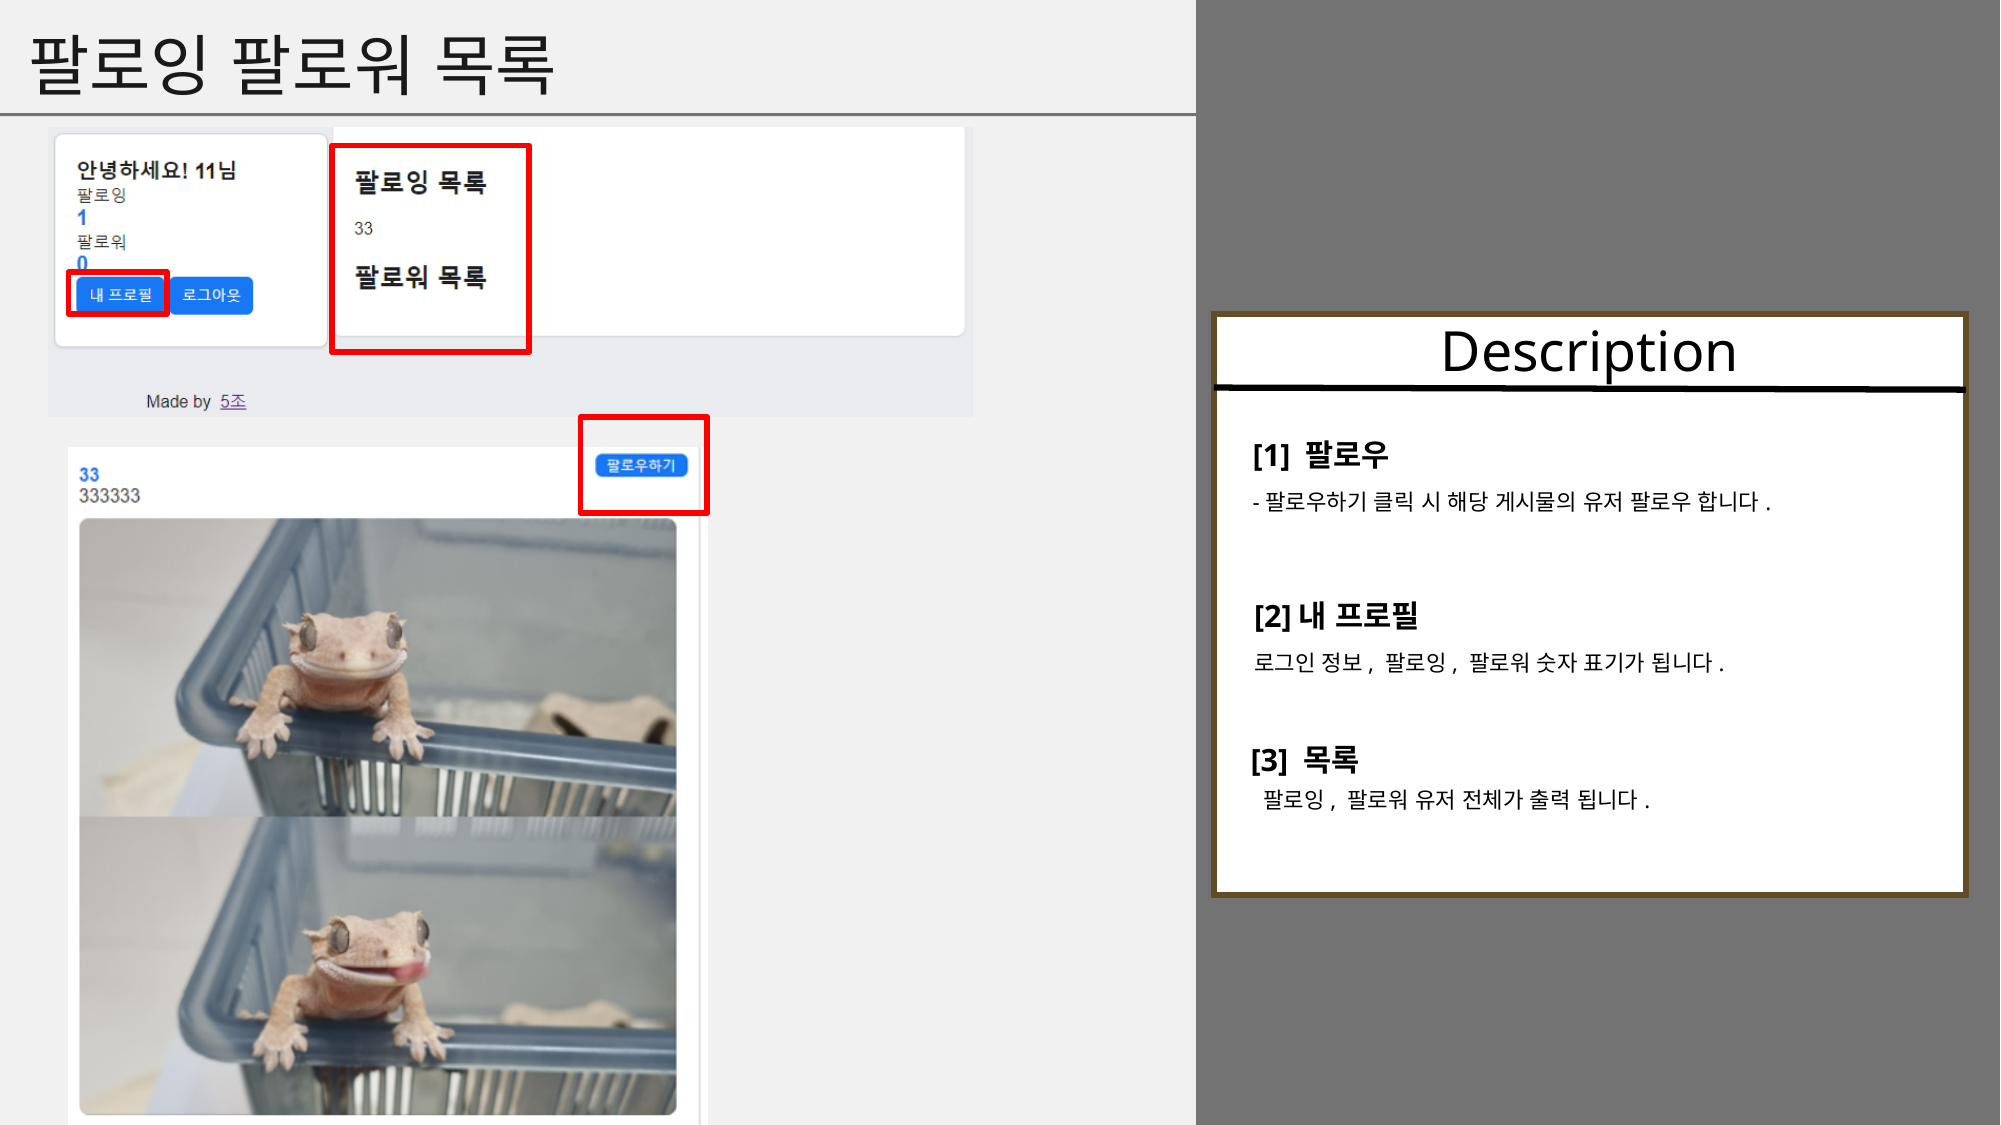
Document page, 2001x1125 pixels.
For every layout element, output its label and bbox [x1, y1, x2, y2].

text_box [1213, 313, 1966, 895]
picture [48, 127, 973, 417]
text_box [0, 0, 1196, 1125]
picture [68, 447, 708, 1125]
text_box [1196, 0, 2000, 1125]
